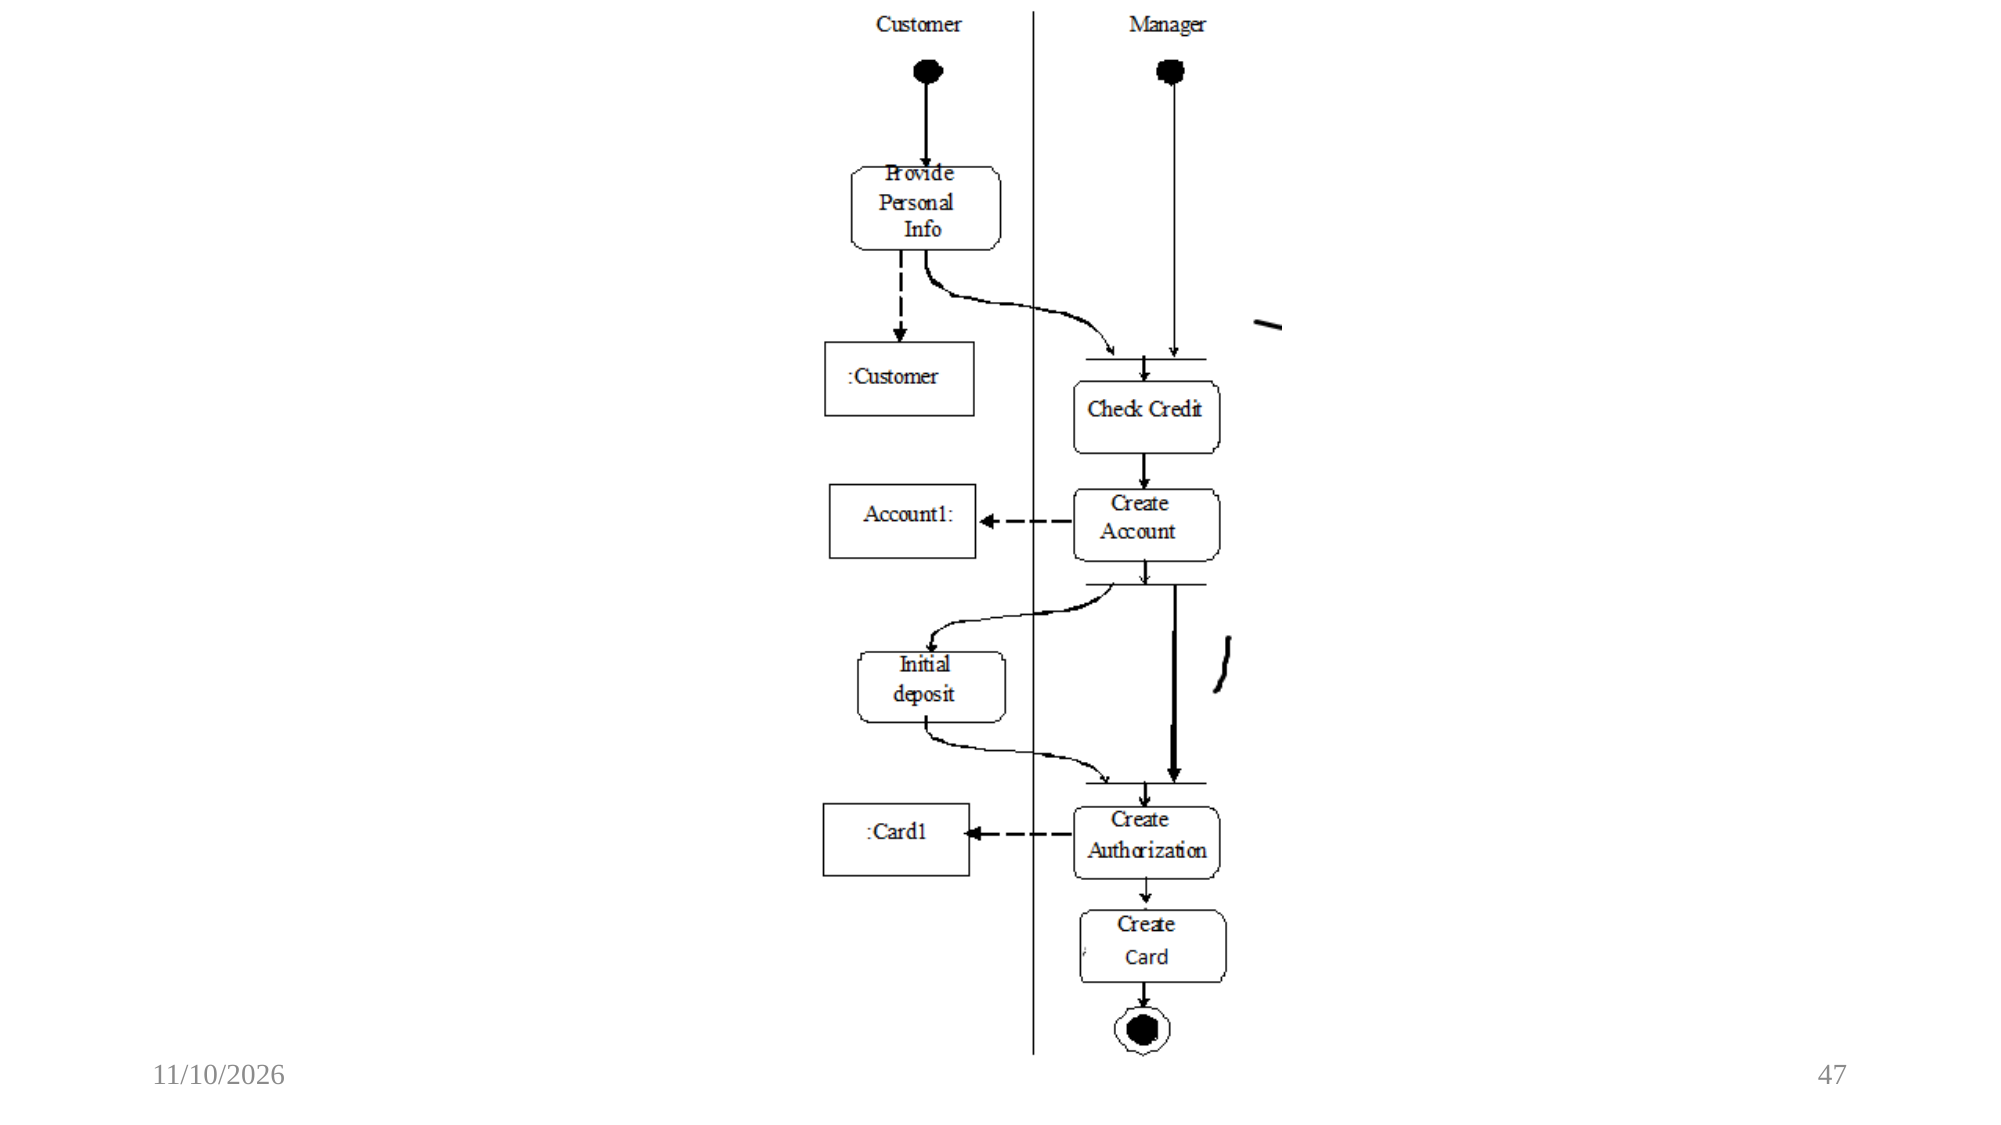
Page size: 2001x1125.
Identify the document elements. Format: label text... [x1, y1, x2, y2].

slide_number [137, 1042, 588, 1103]
picture [787, 0, 1282, 1063]
slide_number 47 [1412, 1042, 1863, 1103]
